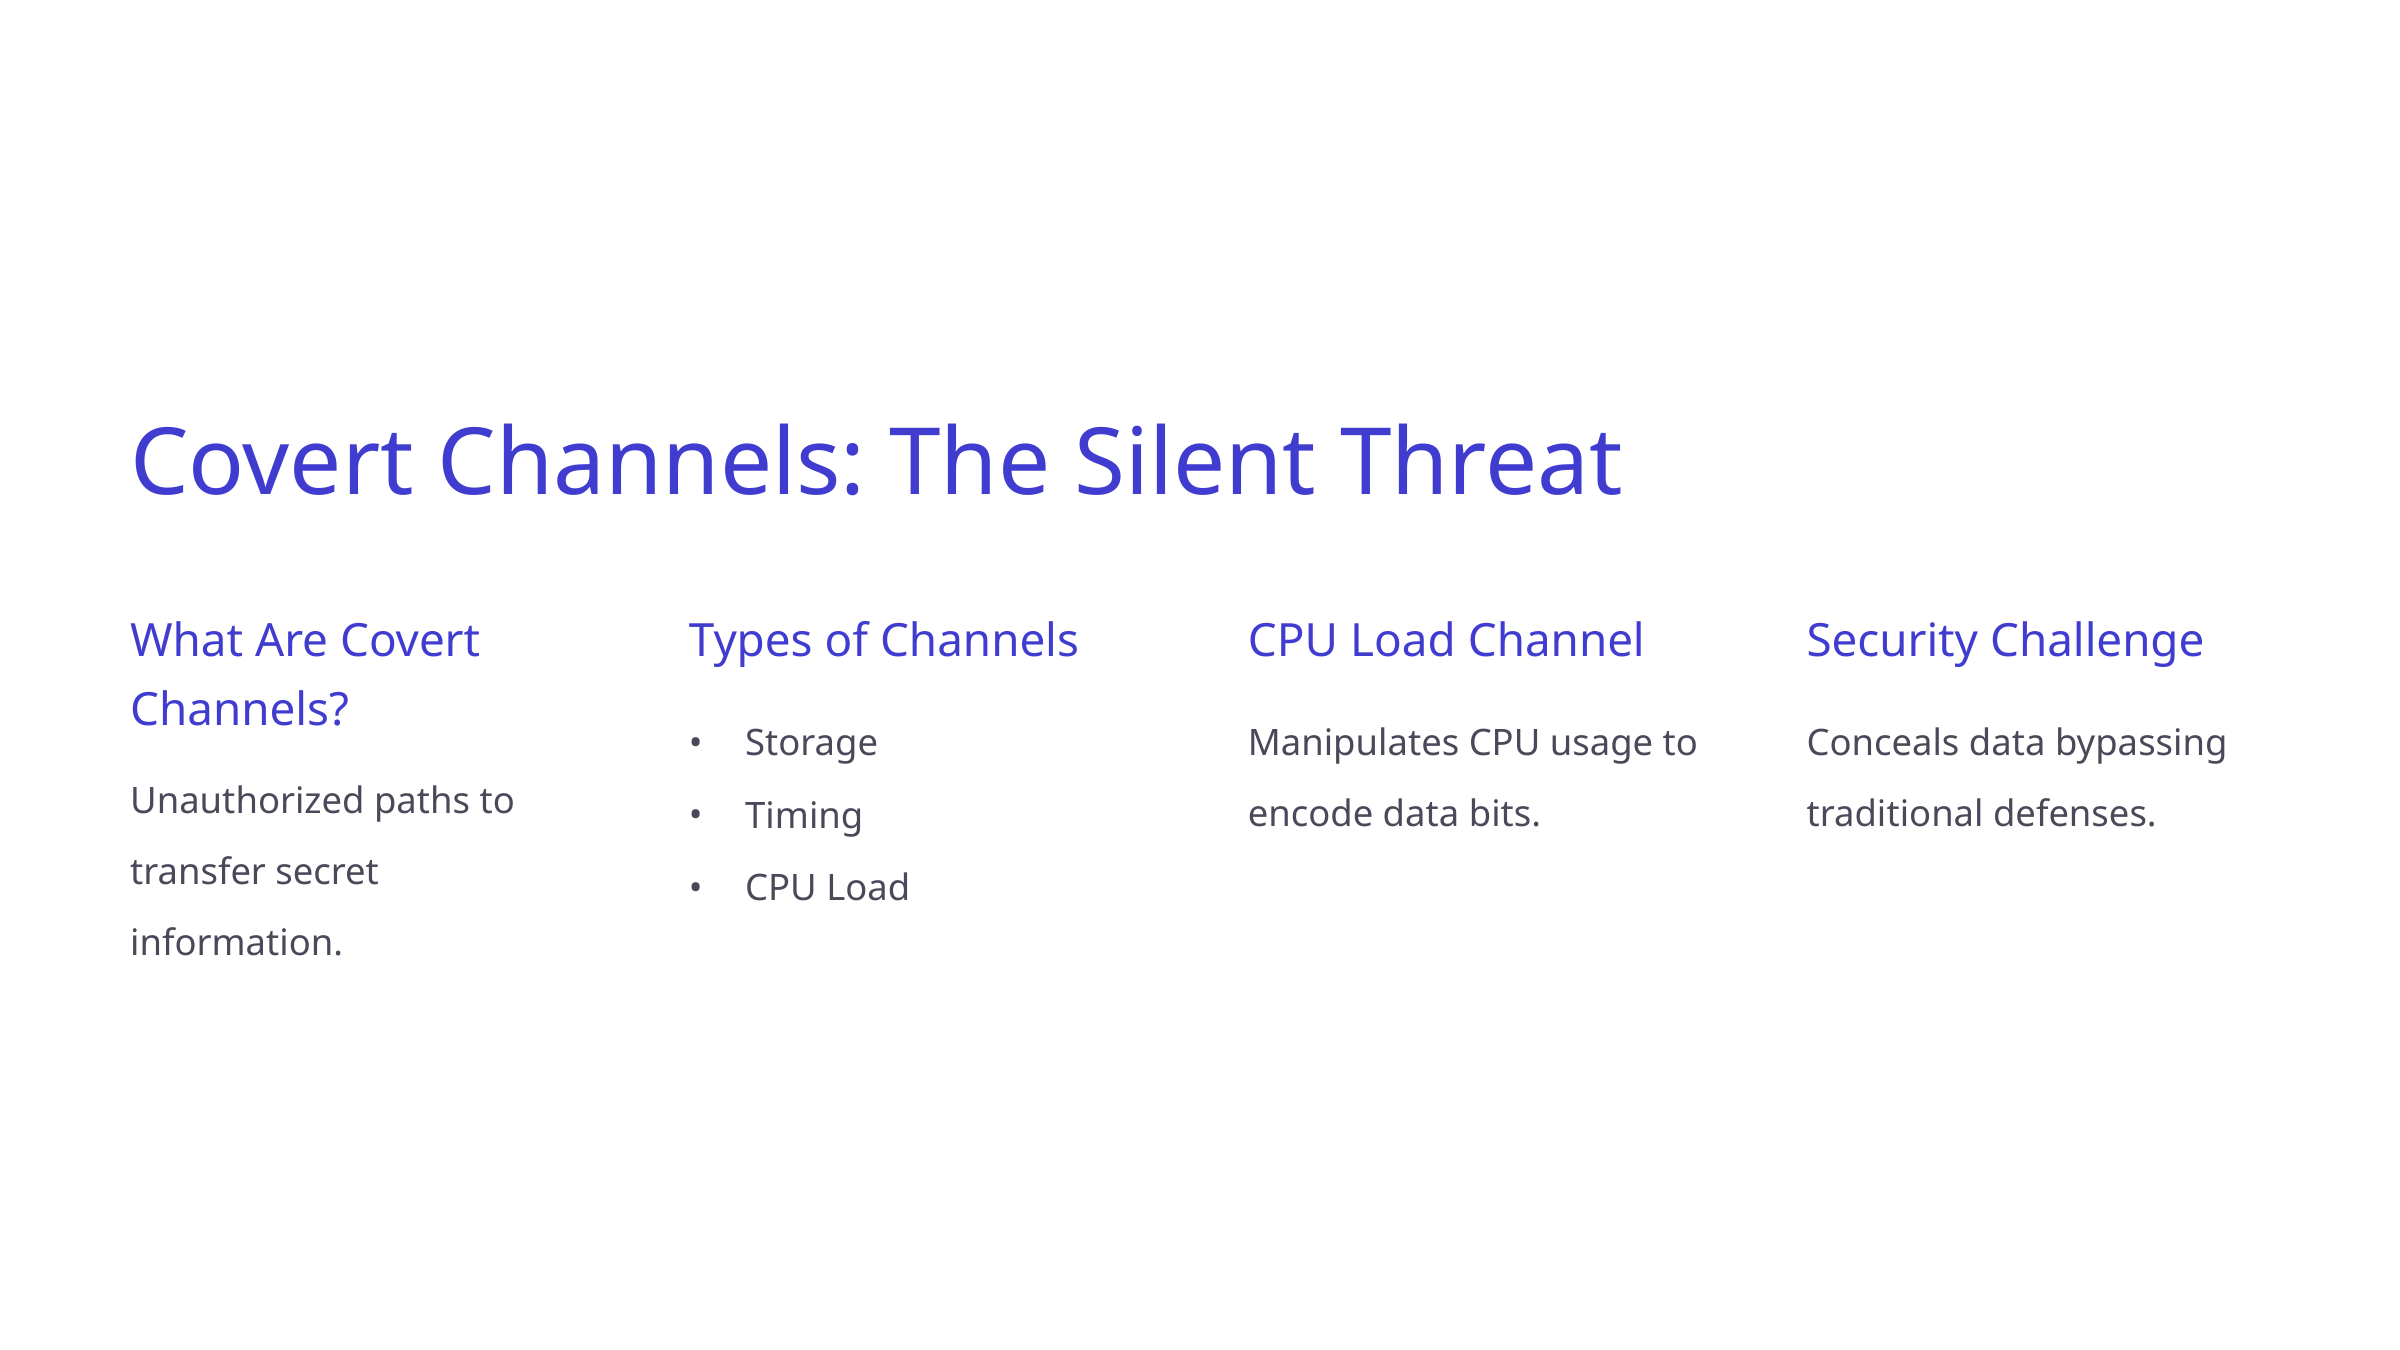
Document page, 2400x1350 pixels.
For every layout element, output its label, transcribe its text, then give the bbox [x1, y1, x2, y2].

text_box Timing [688, 764, 1156, 825]
text_box Unauthorized paths to transfer secret information. [130, 750, 597, 929]
text_box CPU Load [688, 837, 1156, 897]
text_box Types of Channels [688, 596, 1155, 655]
text_box CPU Load Channel [1247, 596, 1713, 655]
text_box Security Challenge [1806, 596, 2272, 655]
text_box What Are Covert Channels? [130, 596, 597, 714]
text_box Conceals data bypassing traditional defenses. [1806, 692, 2274, 812]
text_box Covert Channels: The Silent Threat [130, 375, 2144, 492]
text_box Manipulates CPU usage to encode data bits. [1247, 692, 1715, 812]
text_box Storage [688, 692, 1156, 752]
